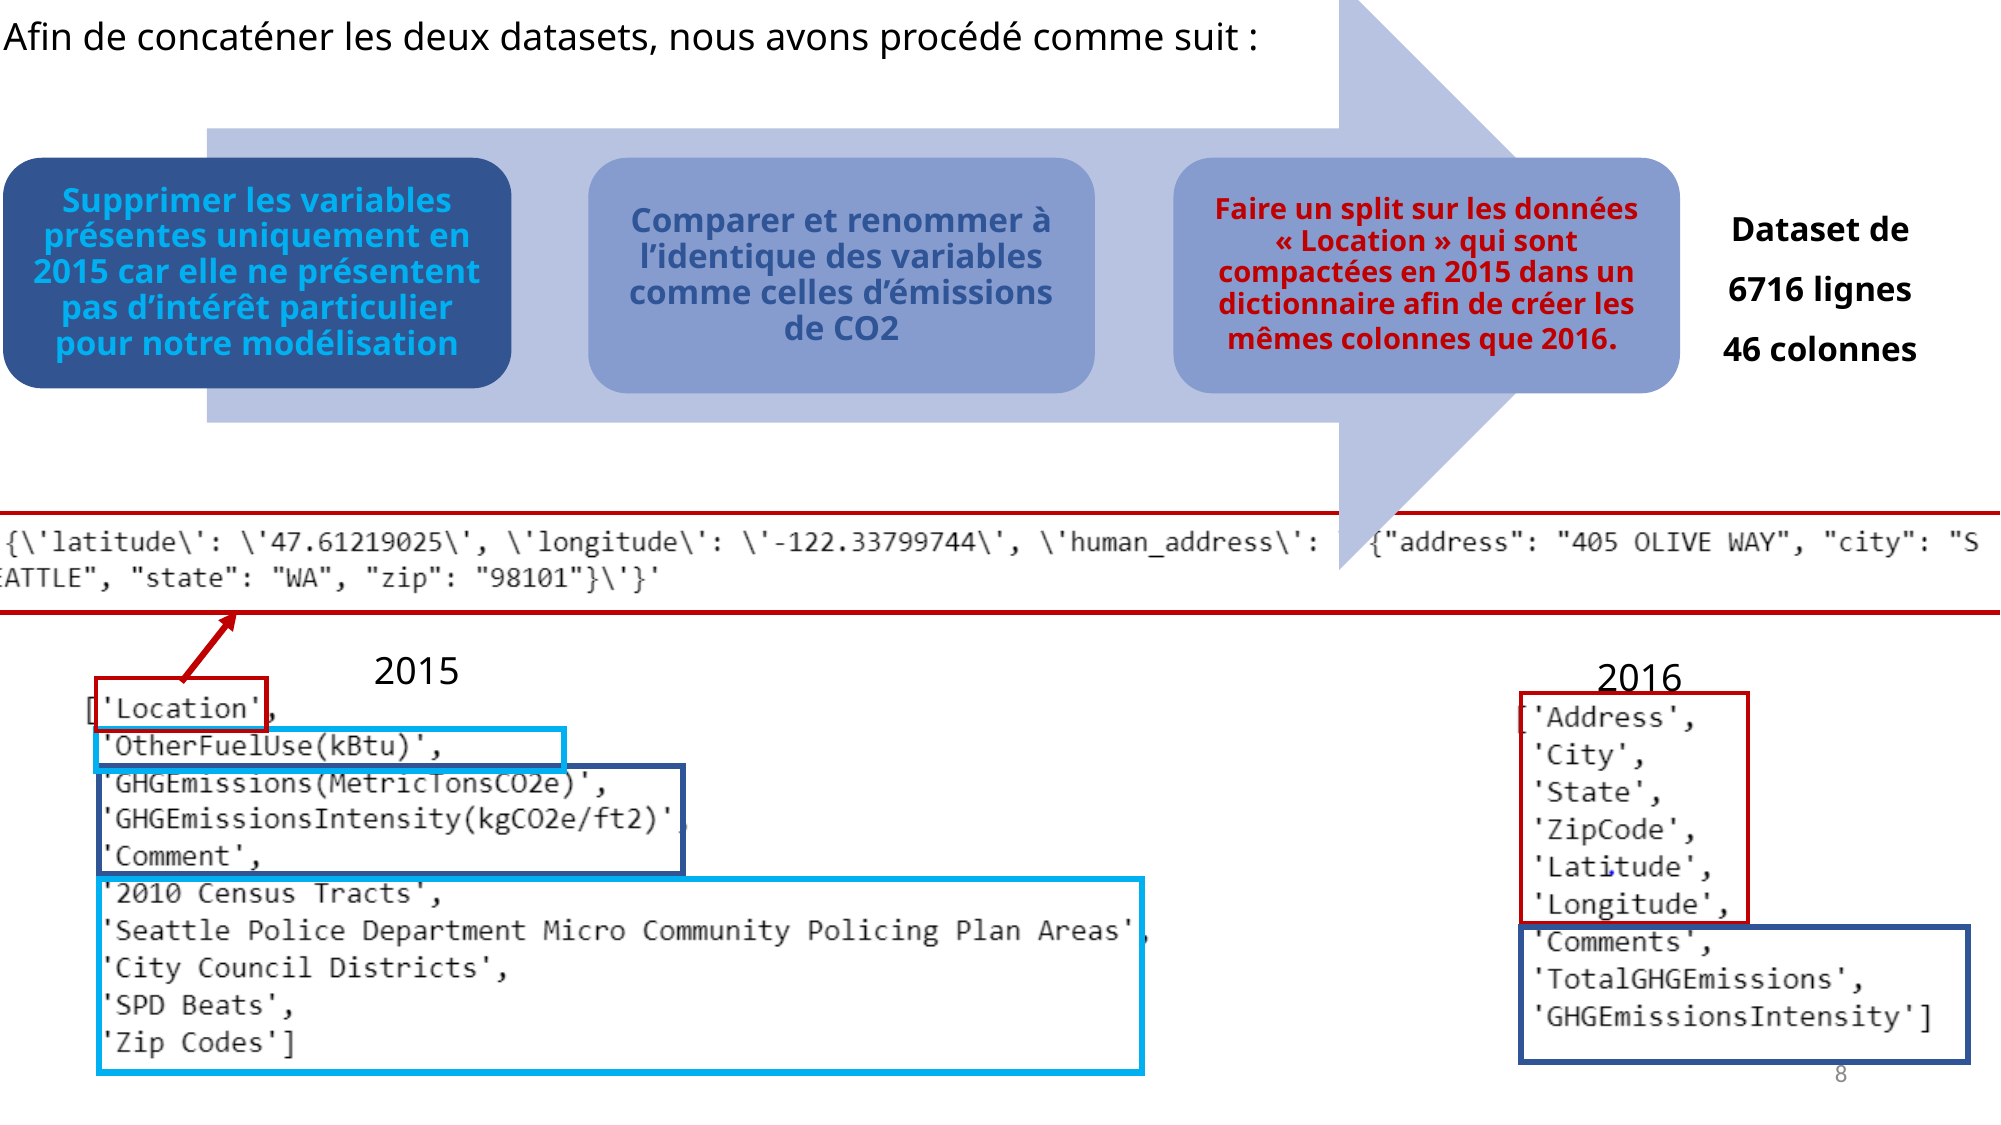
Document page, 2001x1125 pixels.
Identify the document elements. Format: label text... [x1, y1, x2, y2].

text_box Comparer et renommer à l’identique des variables comme celles d’émissions de CO2 [588, 157, 1095, 394]
text_box 2015 [359, 639, 681, 689]
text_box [0, 513, 2000, 613]
text_box Dataset de 6716 lignes 46 colonnes [1694, 181, 1947, 496]
text_box Supprimer les variables présentes uniquement en 2015 car elle ne présentent pas d’intérêt particulier pour notre modélisation [3, 157, 512, 389]
slide_number 8 [1412, 1042, 1863, 1103]
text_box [181, 611, 238, 683]
text_box Faire un split sur les données « Location » qui sont compactées en 2015 dans un dictionnaire afin de créer les mêmes colonnes que 2016. [1173, 157, 1681, 394]
text_box Afin de concaténer les deux datasets, nous avons procédé comme suit : [0, 5, 1404, 66]
picture [1496, 693, 2000, 1062]
picture [69, 689, 1266, 1070]
text_box [98, 1070, 1143, 1074]
text_box [95, 677, 268, 689]
text_box [1339, 0, 1364, 5]
text_box 2016 [1582, 646, 1904, 693]
picture [103, 883, 1138, 1068]
text_box [206, 45, 1516, 513]
